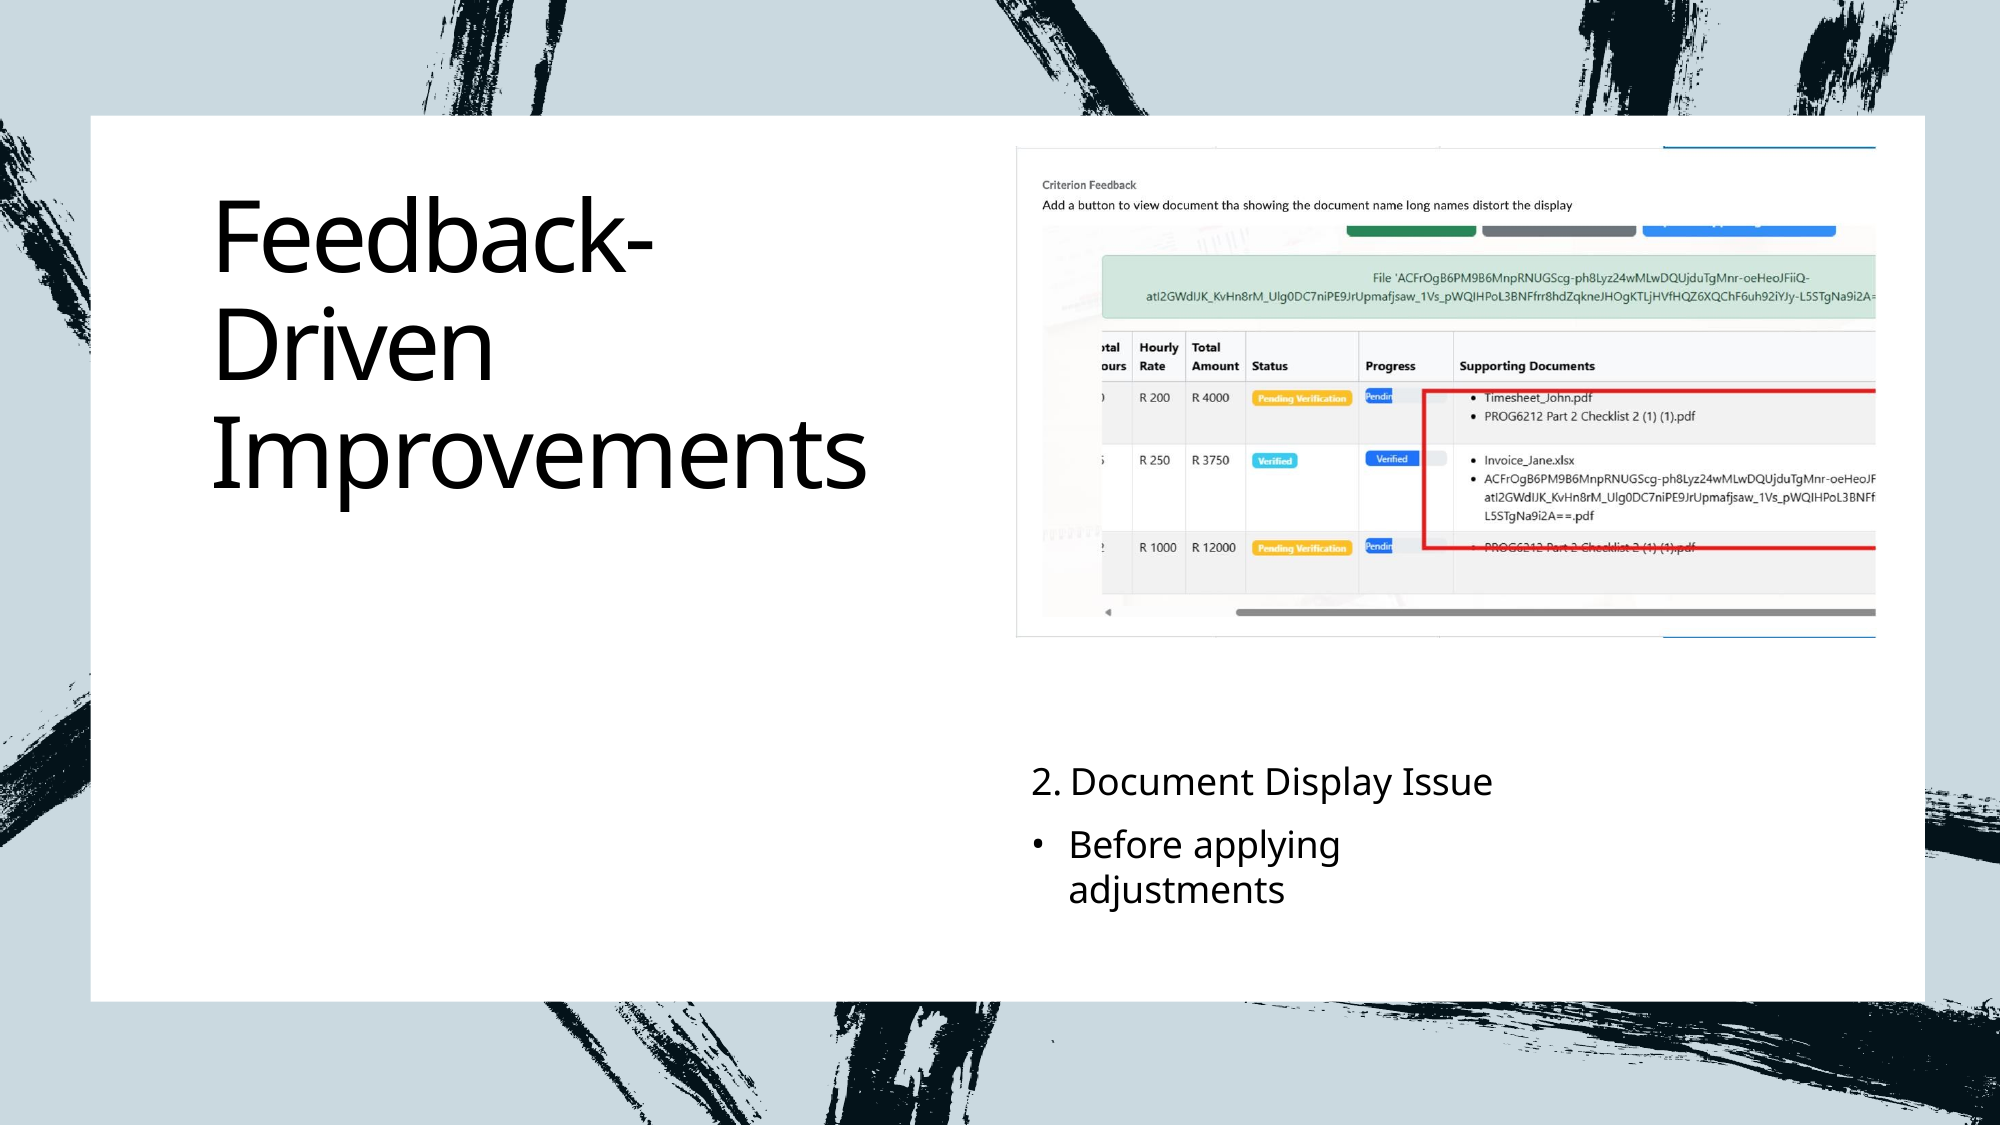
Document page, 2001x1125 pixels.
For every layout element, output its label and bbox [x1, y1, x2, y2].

text_box [0, 0, 2000, 1125]
picture [1015, 146, 1880, 638]
